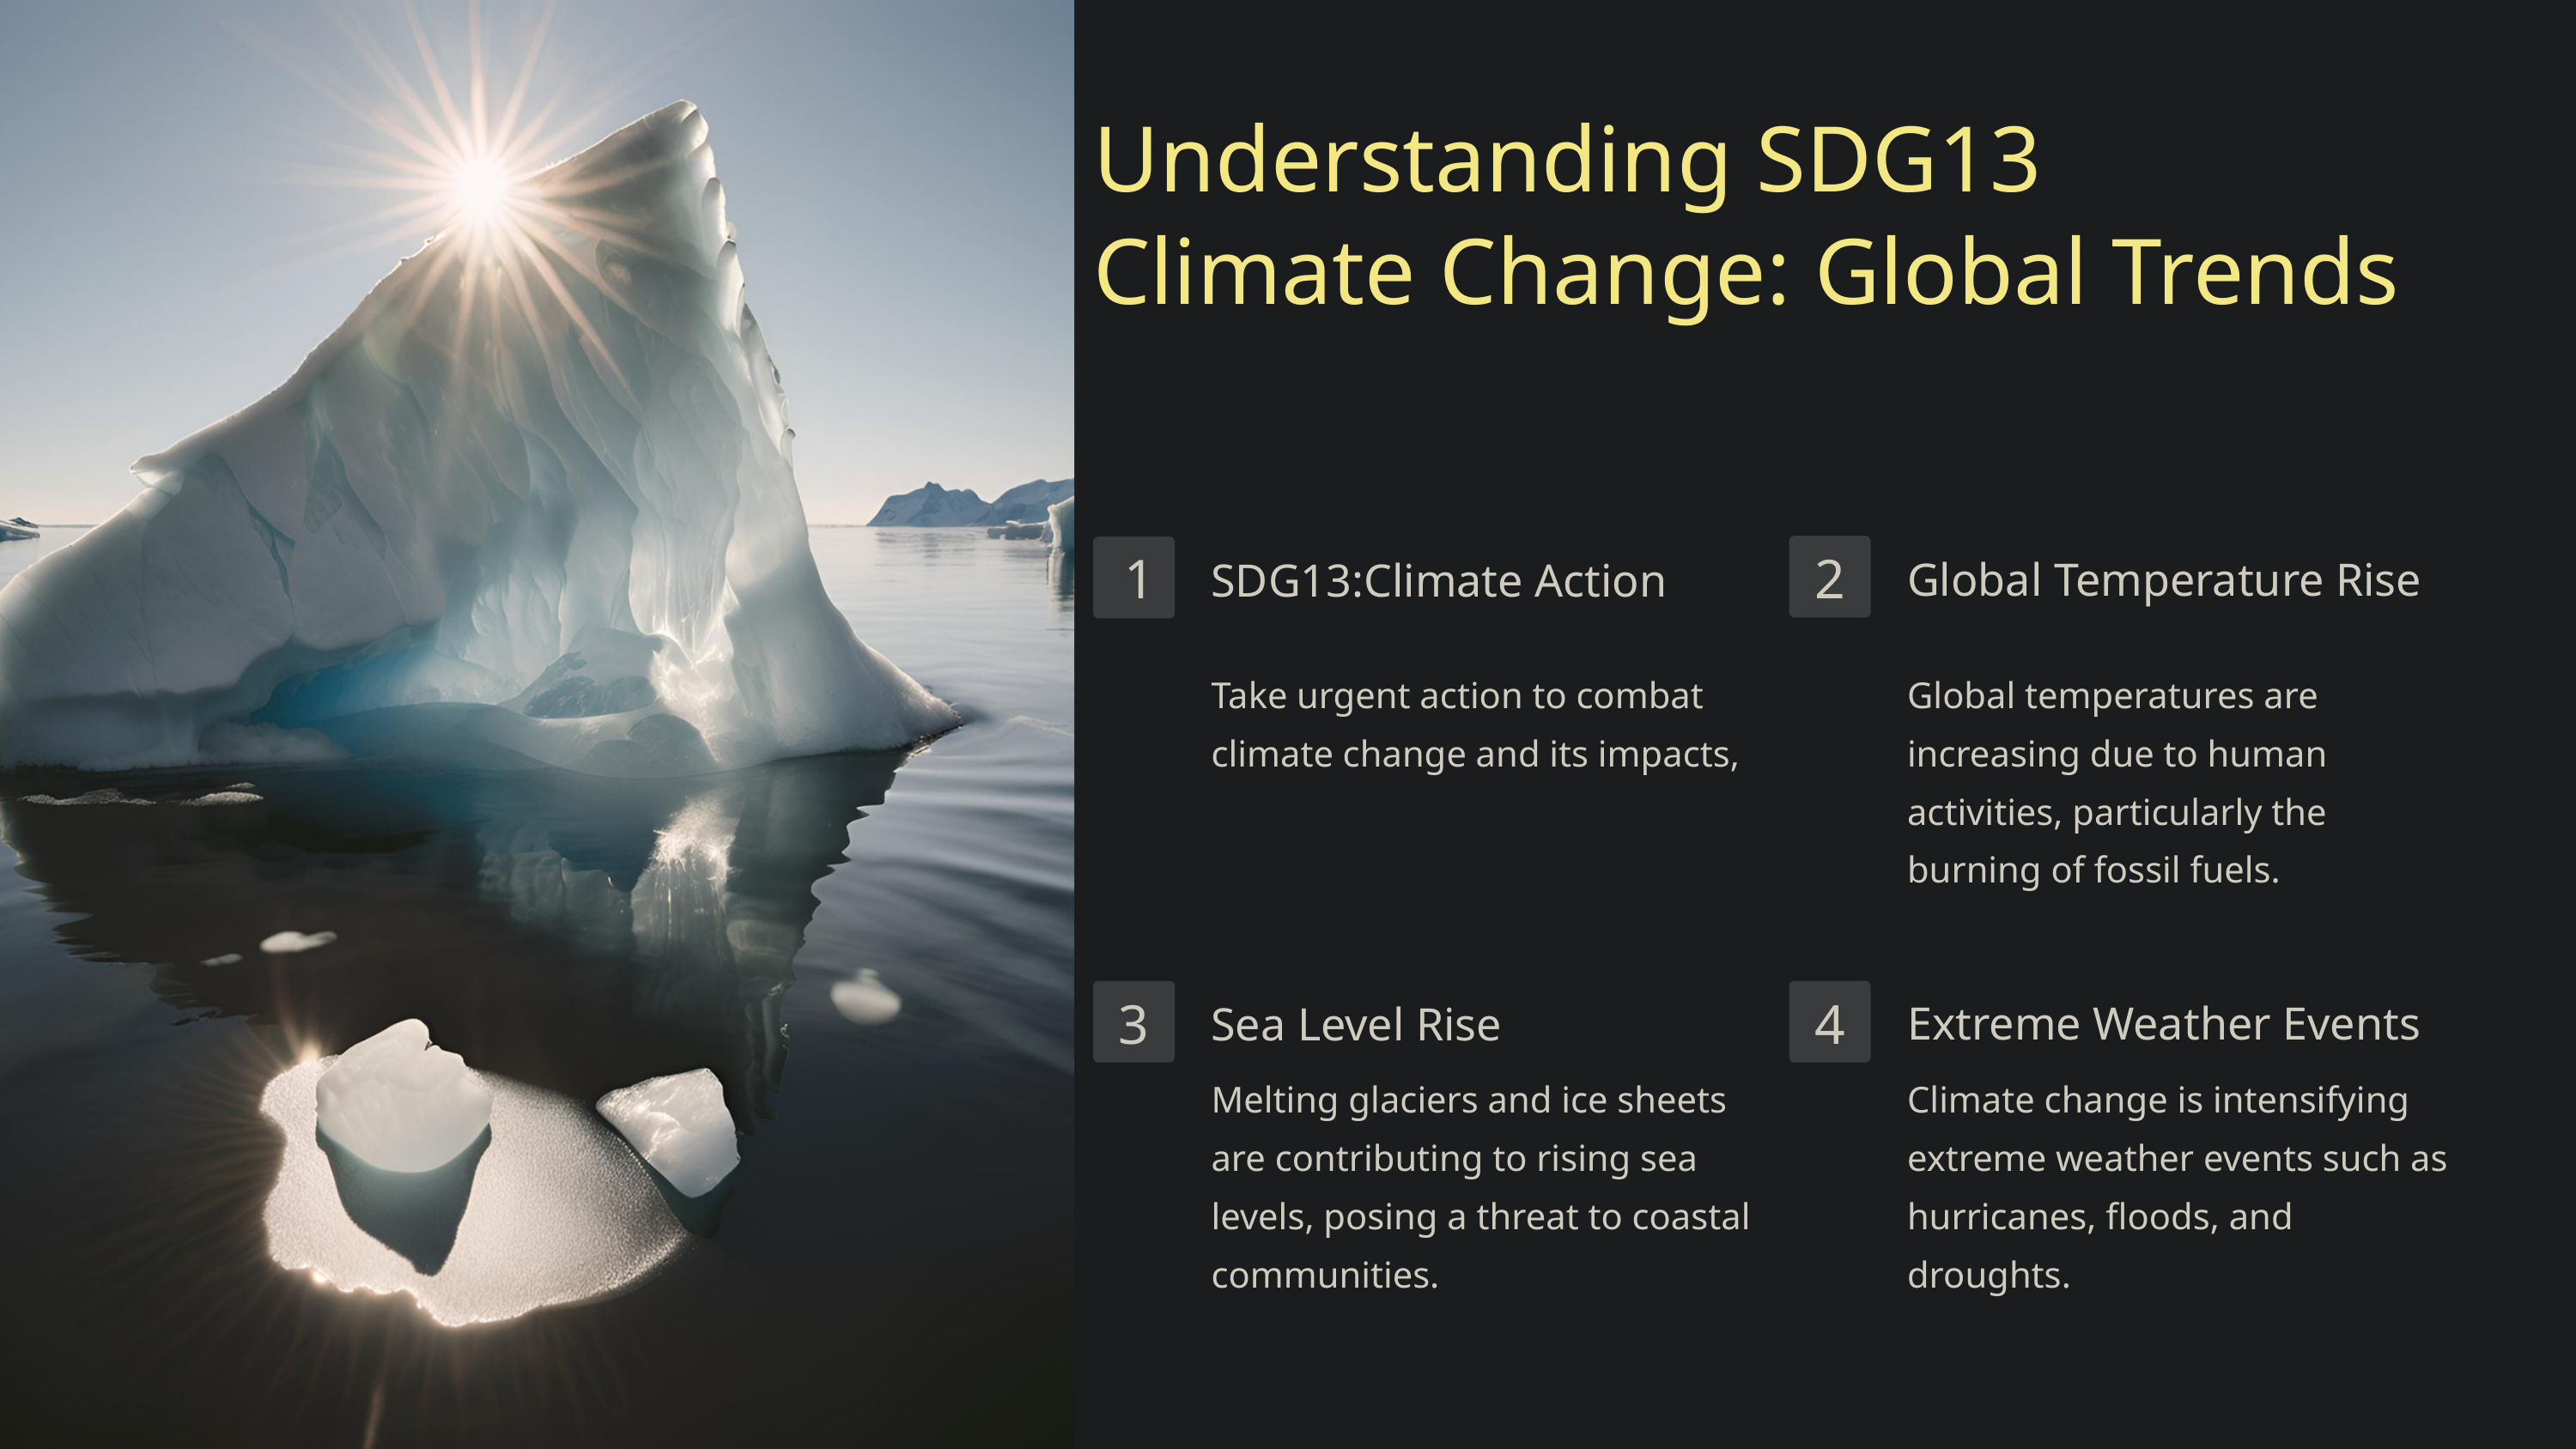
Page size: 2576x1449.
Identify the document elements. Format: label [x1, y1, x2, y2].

text_box [1092, 980, 1176, 1064]
text_box [0, 0, 2576, 1449]
text_box [1092, 536, 1176, 619]
text_box [1789, 535, 1871, 618]
text_box [1789, 980, 1871, 1064]
